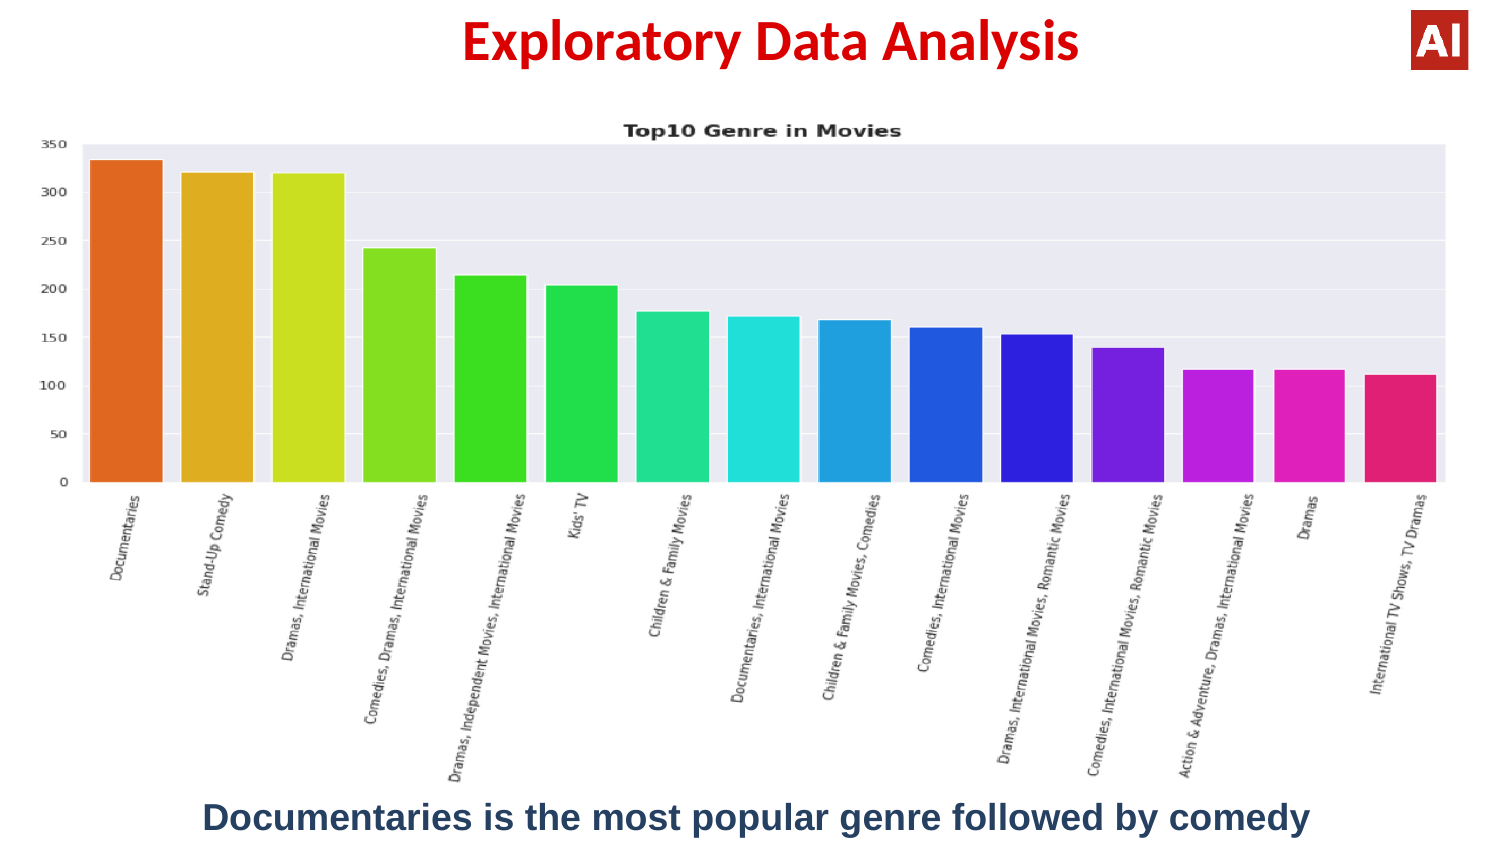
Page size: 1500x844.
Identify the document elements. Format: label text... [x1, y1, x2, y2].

text_box Documentaries is the most popular genre followed by comedy [187, 794, 1399, 844]
picture [22, 109, 1461, 786]
picture [1411, 10, 1469, 70]
text_box Exploratory Data Analysis [62, 0, 1200, 107]
